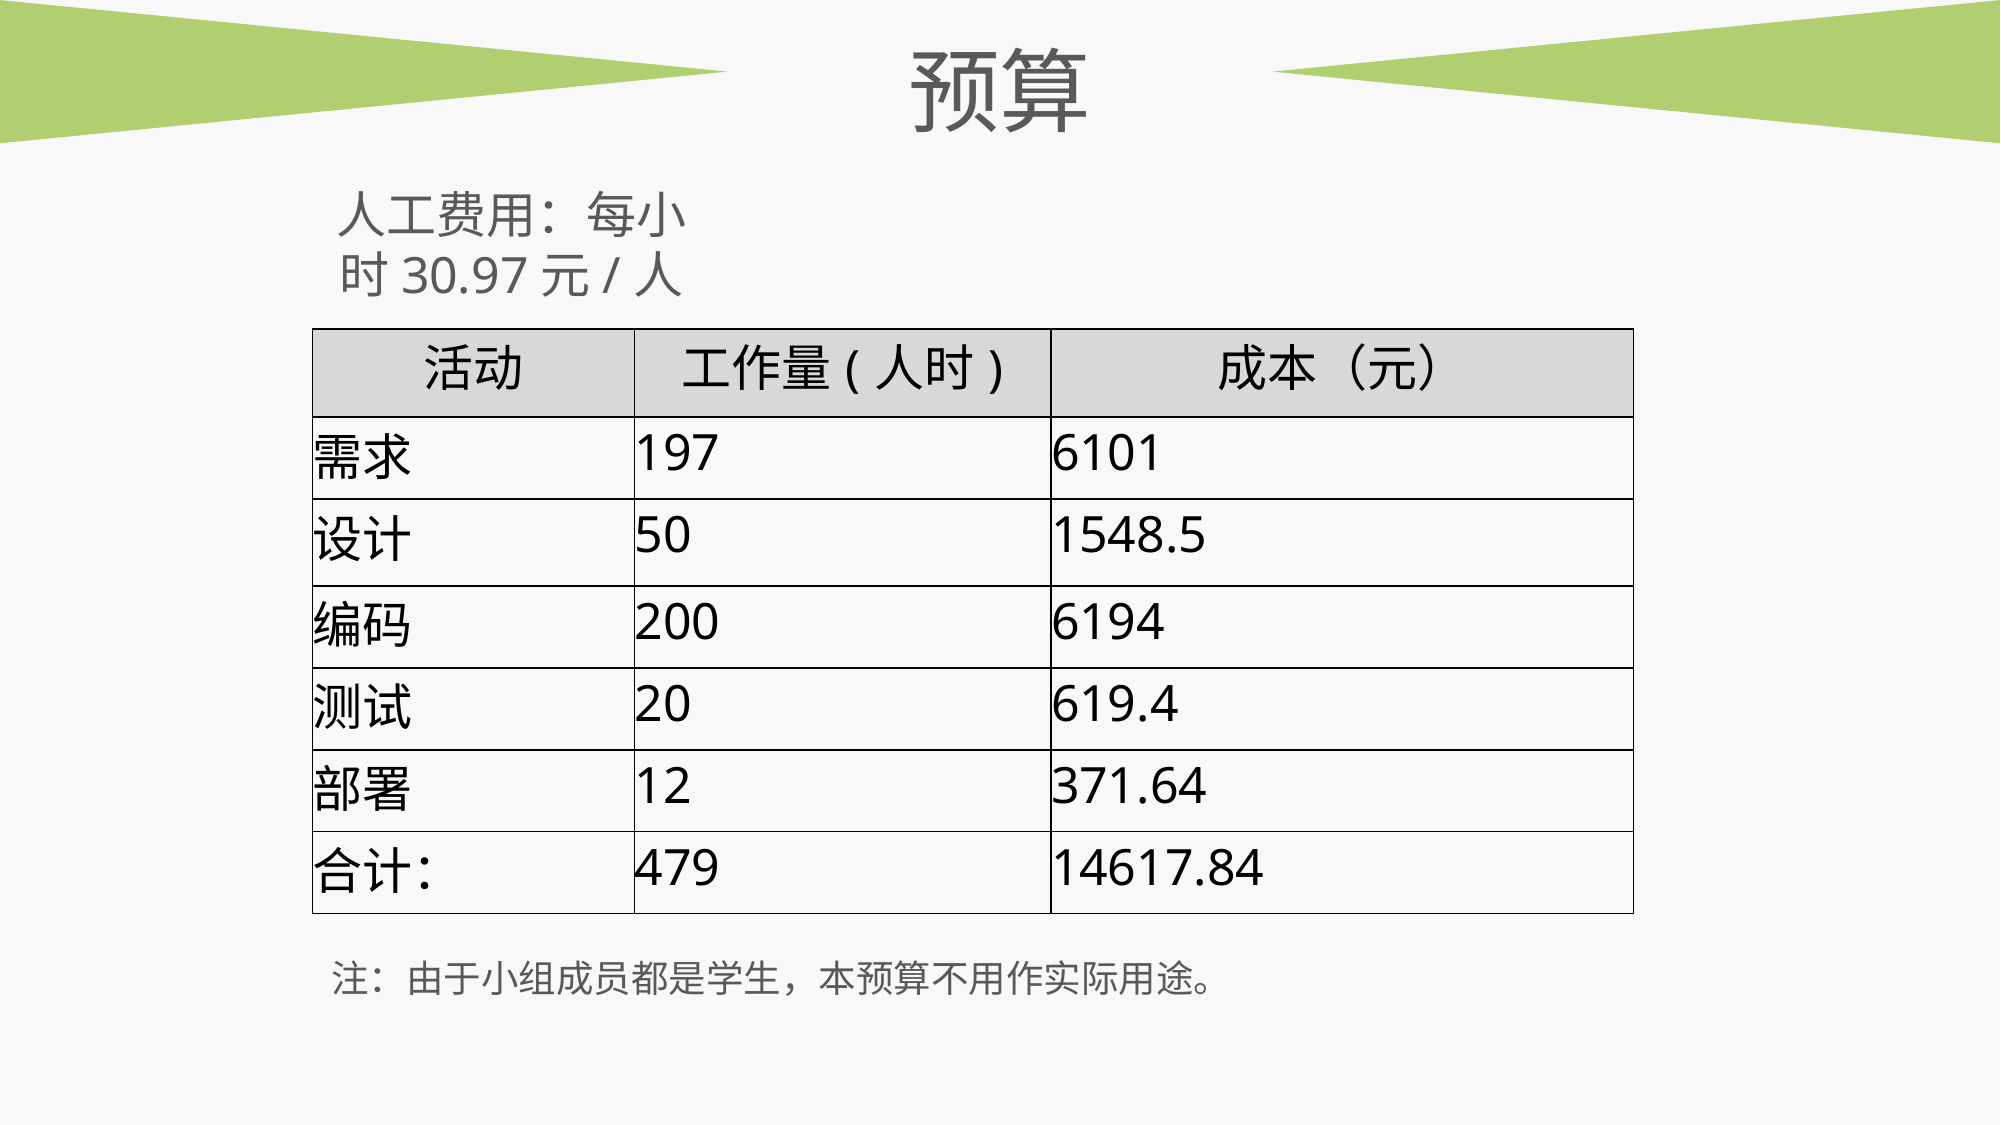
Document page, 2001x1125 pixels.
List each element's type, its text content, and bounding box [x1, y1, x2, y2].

table_cell 200 [635, 587, 1050, 667]
table_cell 1548.5 [1052, 500, 1633, 585]
text_box 人工费用：每小时30.97元/人 [312, 176, 710, 312]
table_cell 20 [635, 669, 1050, 749]
table_cell 371.64 [1052, 751, 1633, 831]
table_cell 测试 [313, 669, 634, 749]
table_cell 12 [635, 751, 1050, 831]
table_cell 合计： [313, 832, 634, 913]
text_box 注：由于小组成员都是学生，本预算不用作实际用途。 [316, 934, 1645, 1008]
table_cell 619.4 [1052, 669, 1633, 749]
table_cell 需求 [313, 418, 634, 498]
table_cell 197 [635, 418, 1050, 498]
text_box 预算 [709, 26, 1291, 151]
table_header 活动 [313, 330, 634, 416]
table_cell 部署 [313, 751, 634, 831]
table_header 成本（元） [1052, 330, 1633, 416]
table_header 工作量(人时) [635, 330, 1050, 416]
table_cell 6101 [1052, 418, 1633, 498]
table_cell 编码 [313, 587, 634, 667]
table_cell 设计 [313, 500, 634, 585]
table_cell 6194 [1052, 587, 1633, 667]
table_cell 50 [635, 500, 1050, 585]
text_box [1291, 0, 2000, 145]
text_box [0, 0, 709, 145]
table_cell 479 [635, 832, 1050, 913]
table_cell 14617.84 [1052, 832, 1633, 913]
